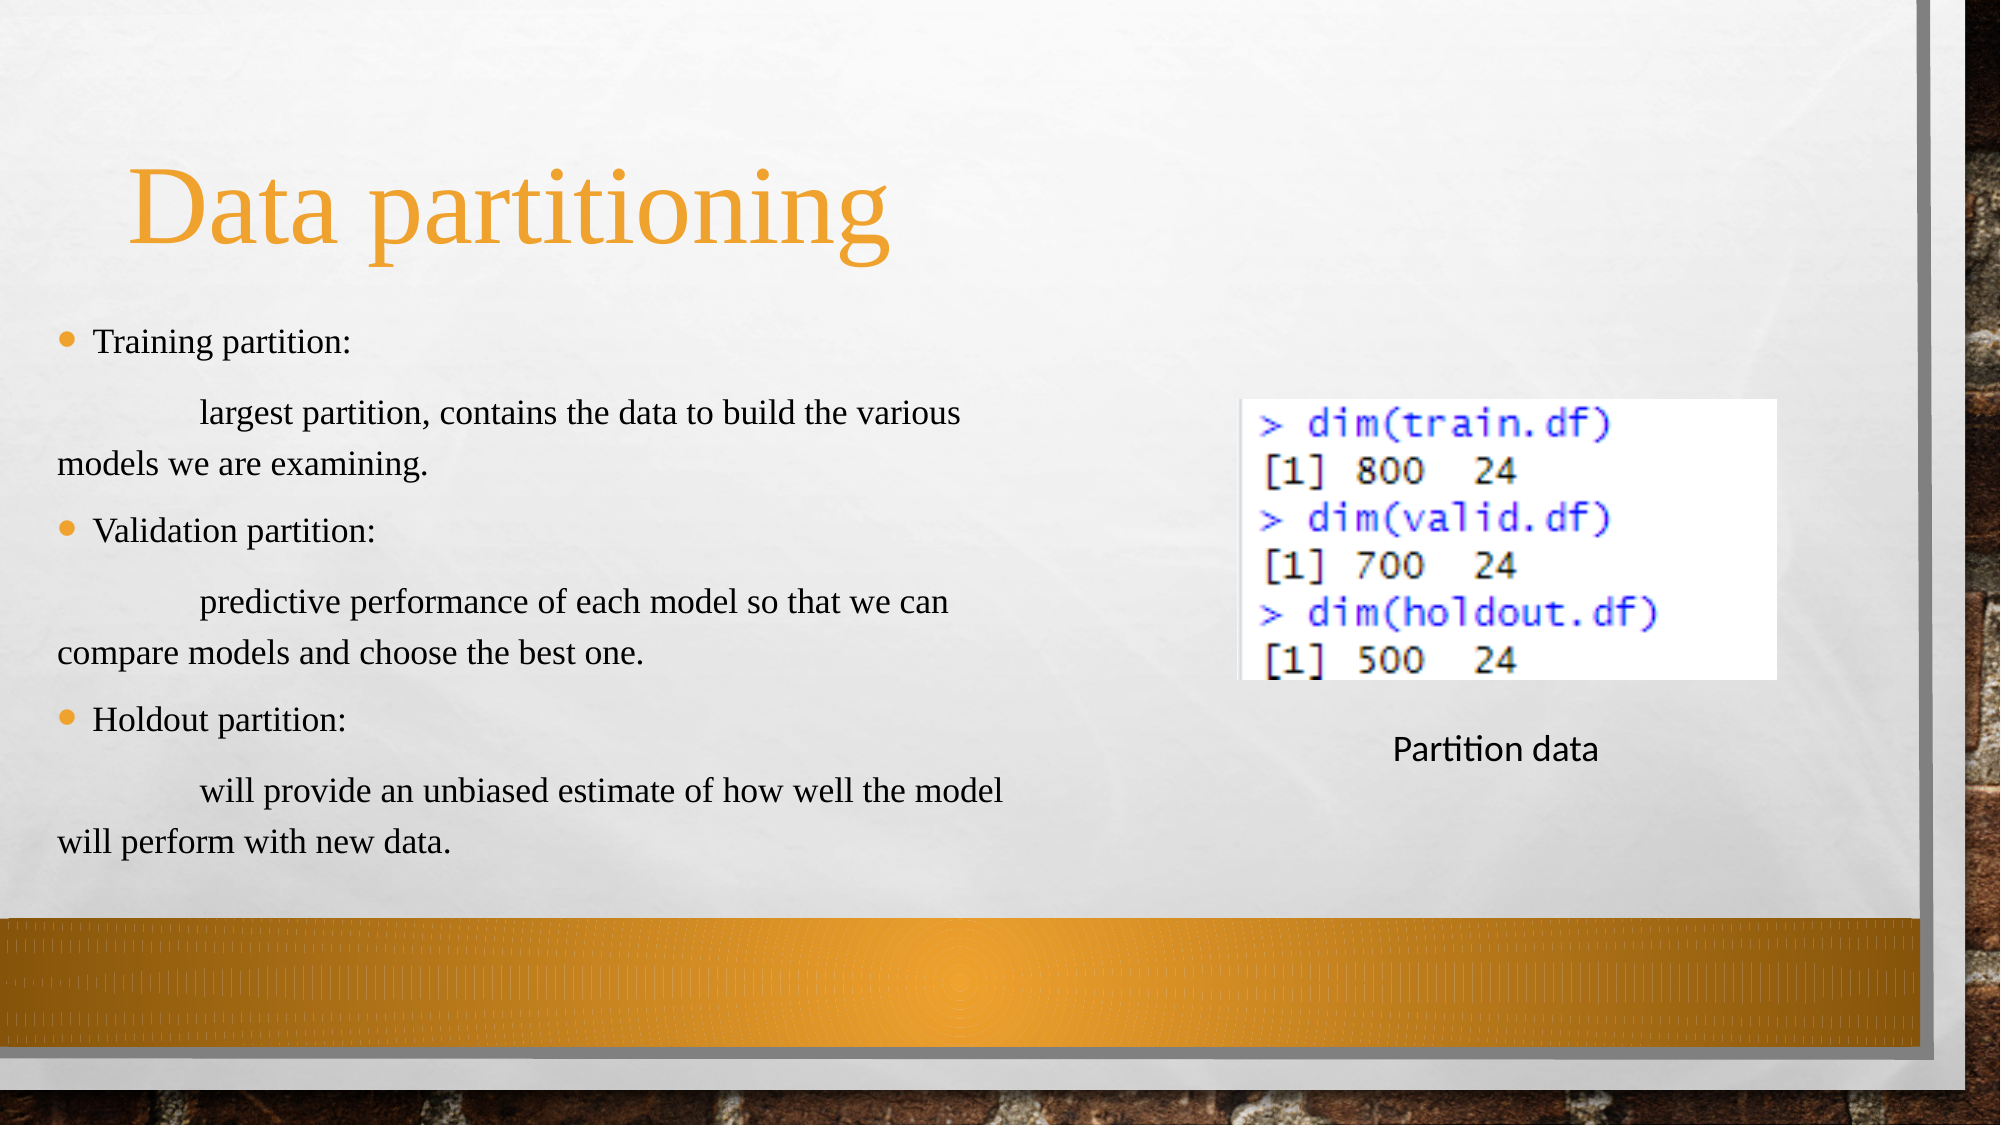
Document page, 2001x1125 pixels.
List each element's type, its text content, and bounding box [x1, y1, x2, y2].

list Training partition: largest partition, contains the data to build the various models we are examining. [42, 301, 1043, 490]
text_box Partition data [1237, 716, 1756, 777]
picture [1236, 399, 1777, 680]
title Data partitioning [112, 112, 1818, 302]
picture [0, 0, 2000, 1125]
text_box Validation partition: predictive performance of each model so that we can compare models and choose the best one. [41, 490, 1043, 679]
text_box Holdout partition: will provide an unbiased estimate of how well the model will perform with new data. [41, 679, 1043, 869]
